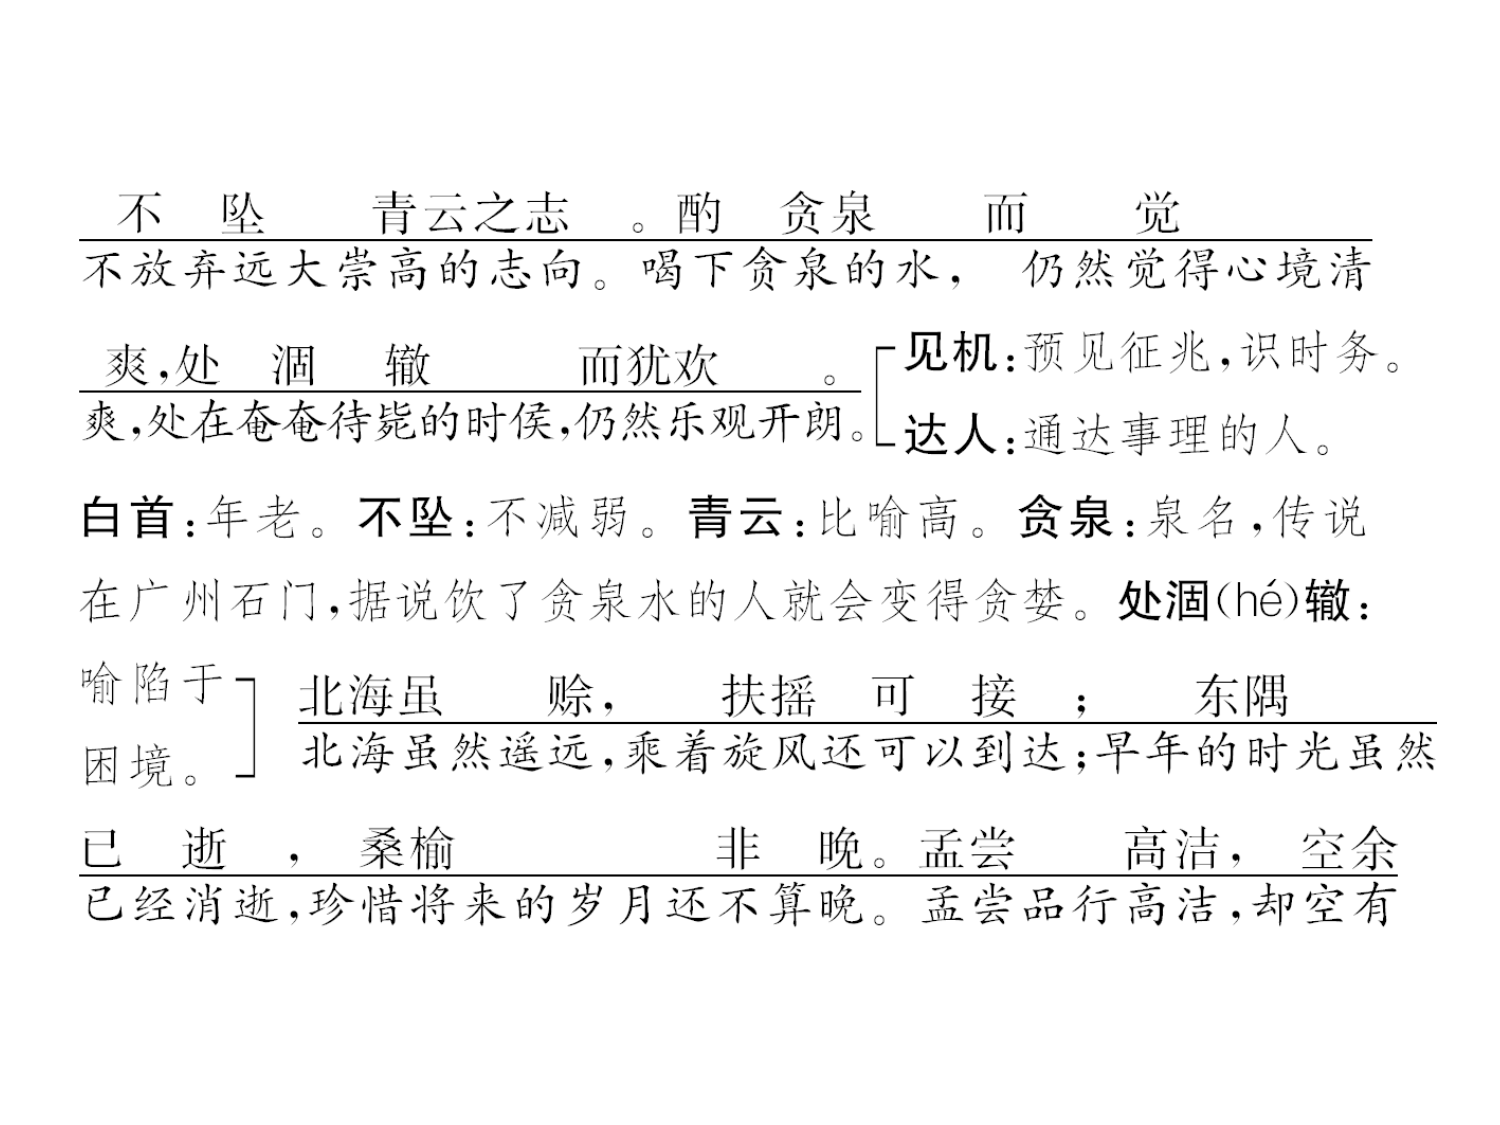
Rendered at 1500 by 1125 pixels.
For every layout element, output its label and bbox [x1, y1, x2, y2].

picture [76, 184, 1437, 938]
